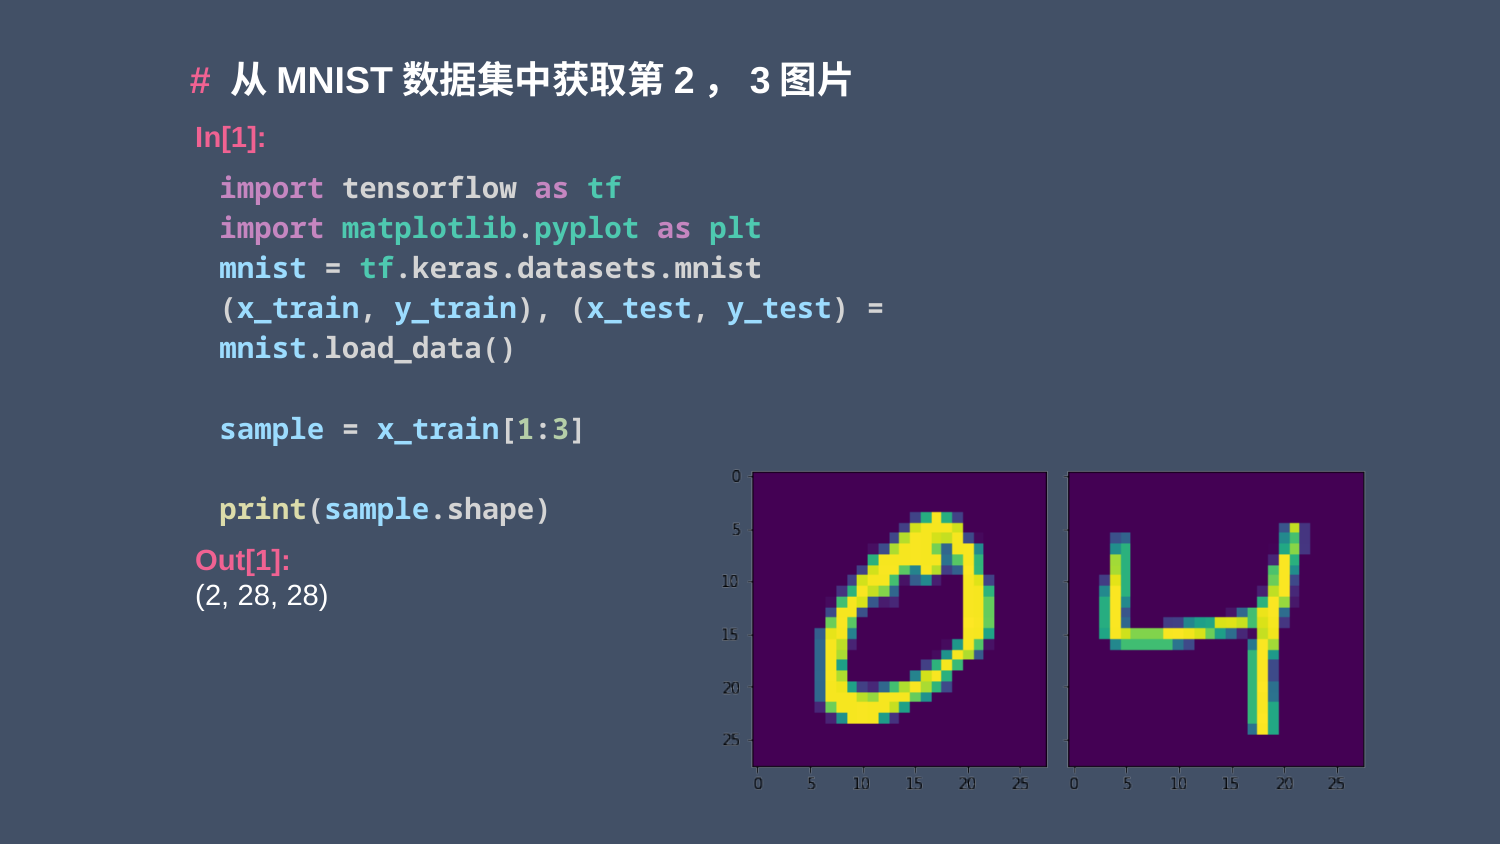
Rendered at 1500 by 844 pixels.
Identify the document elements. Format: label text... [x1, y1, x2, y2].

picture [710, 459, 1374, 804]
text_box In[1]: [180, 110, 291, 161]
text_box # 从MNIST数据集中获取第2，3图片 [180, 46, 1354, 120]
subtitle import tensorflow as tf import matplotlib.pyplot as plt mnist = tf.keras.datasets.mnist (x_train, y_train), (x_test, y_test) = mnist.load_data() sample = x_train[1:3] print(sample.shape) [180, 148, 1188, 351]
text_box Out[1]: (2, 28, 28) [180, 534, 555, 619]
